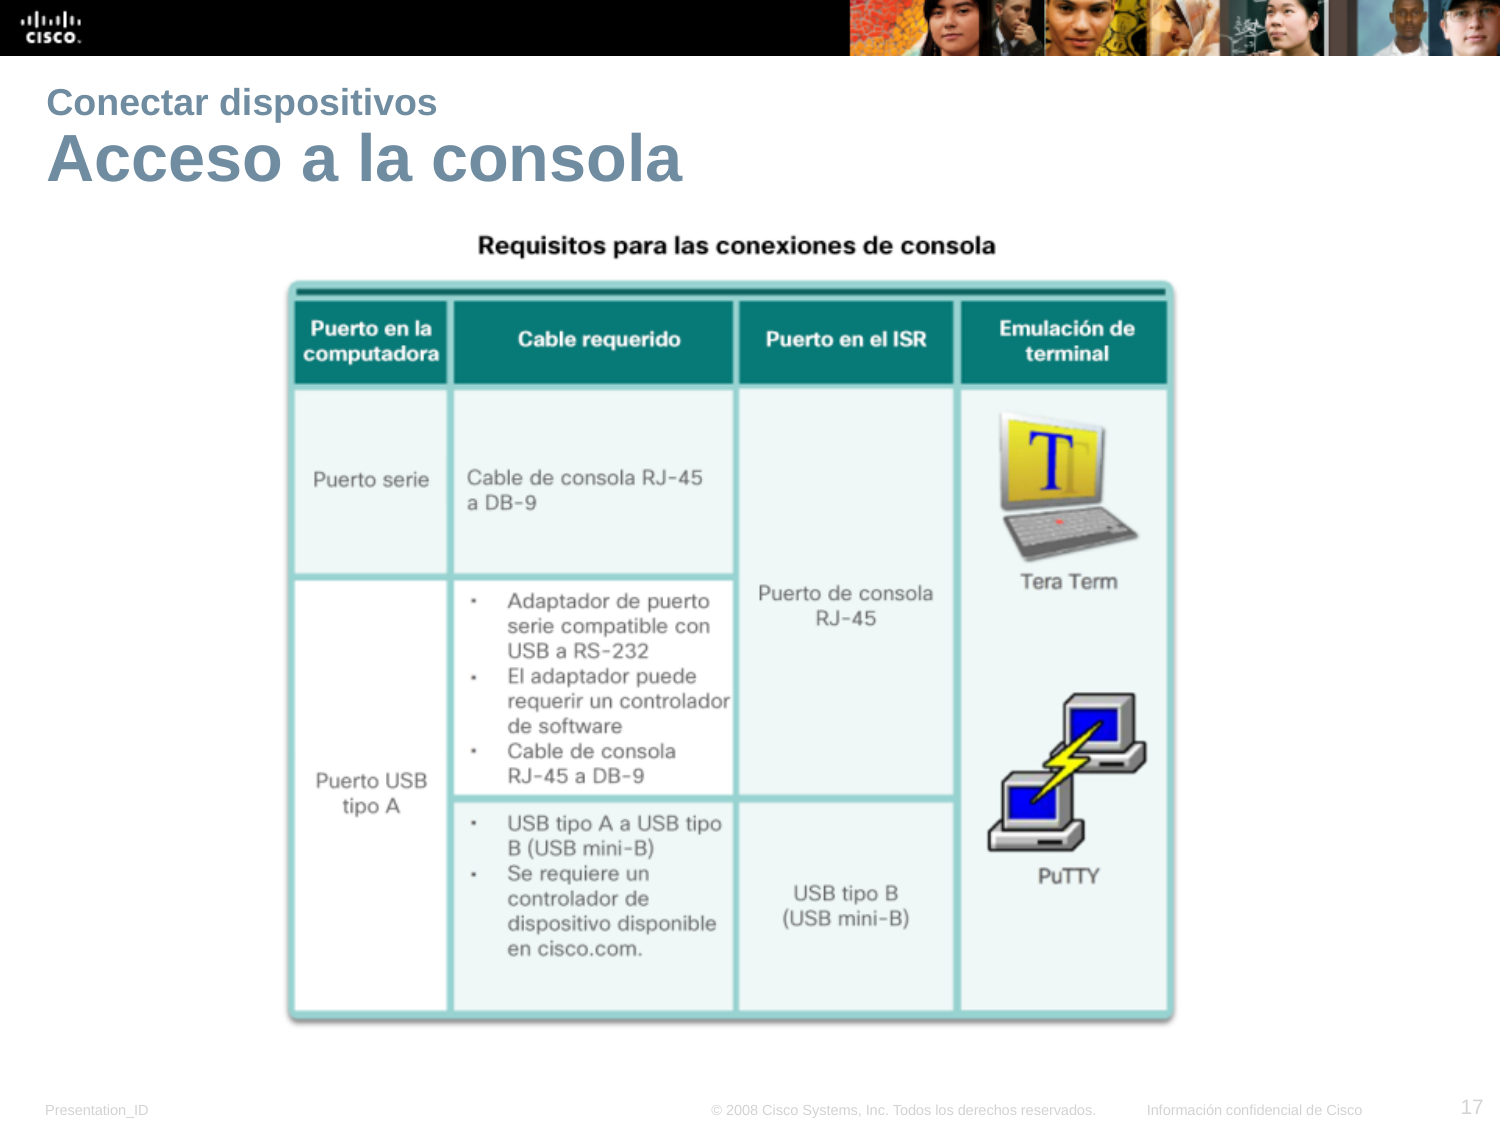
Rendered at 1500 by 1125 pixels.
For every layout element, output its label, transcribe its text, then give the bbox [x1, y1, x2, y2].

picture [0, 0, 110, 56]
picture [245, 227, 1227, 1053]
text_box Acceso a la consola [110, 0, 1500, 83]
title Conectar dispositivos Acceso a la consola [33, 64, 1473, 203]
